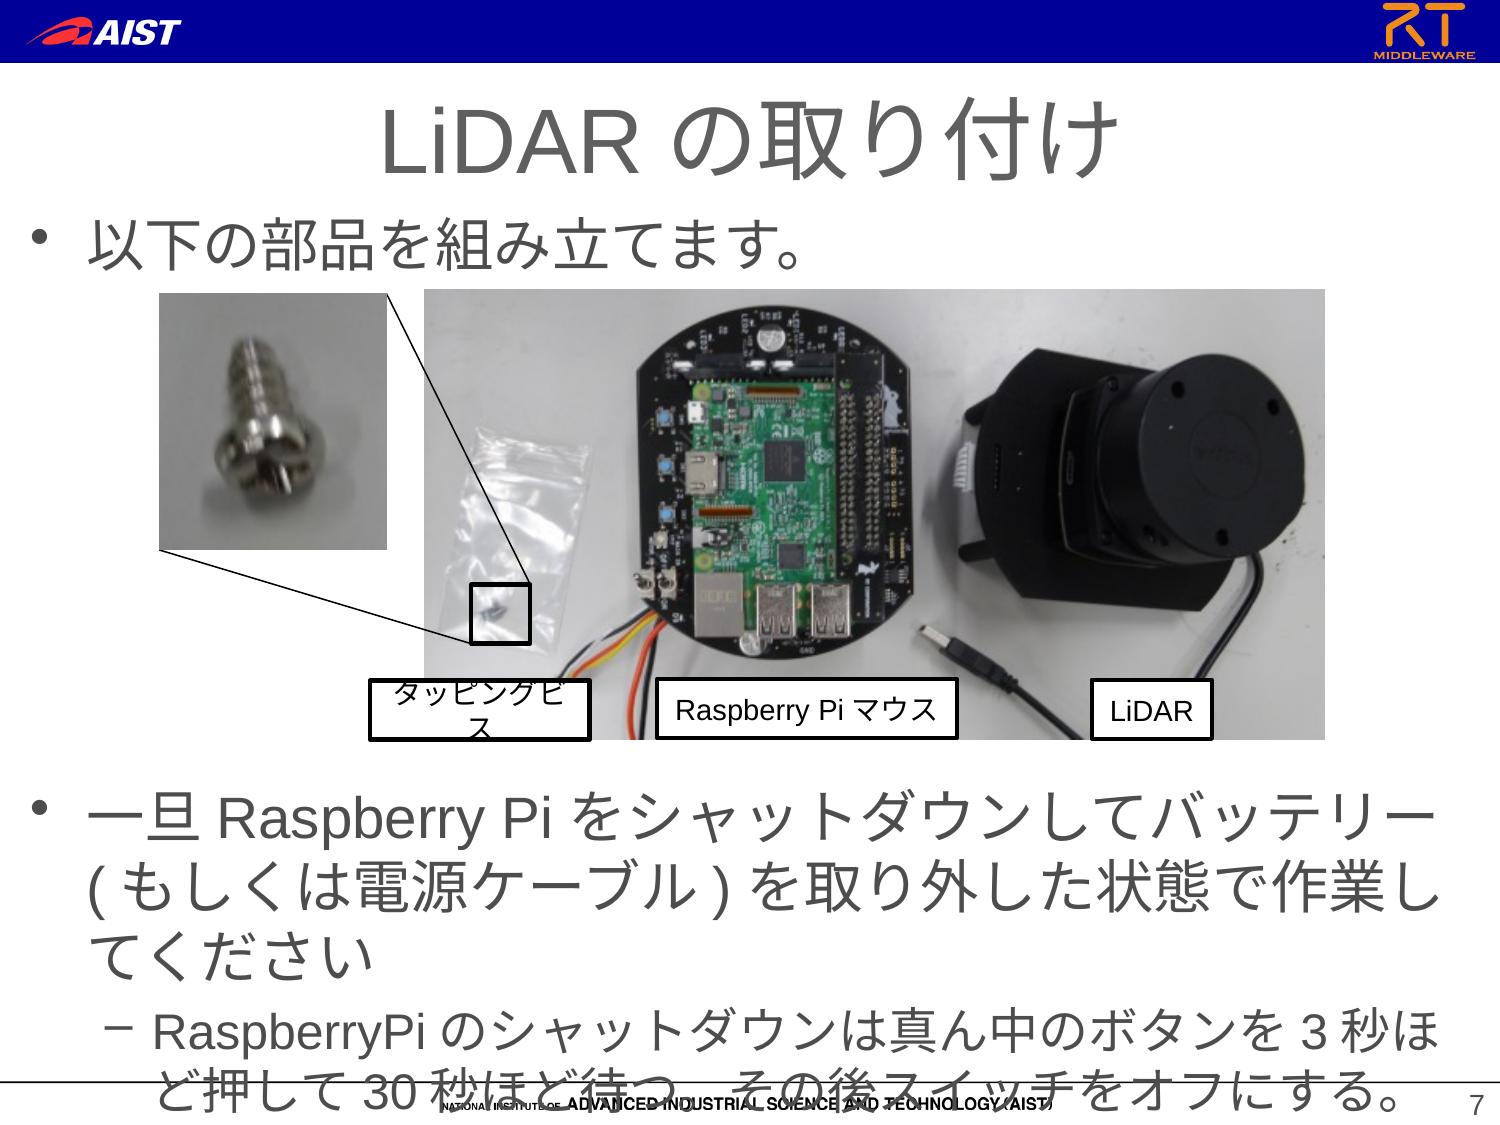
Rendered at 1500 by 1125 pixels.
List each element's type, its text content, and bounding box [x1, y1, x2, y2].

text_box LiDARの取り付け [29, 66, 1474, 208]
text_box タッピングビス [368, 678, 419, 742]
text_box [387, 293, 531, 585]
list 以下の部品を組み立てます。 一旦Raspberry Piをシャットダウンしてバッテリー(もしくは電源ケーブル)を取り外した状態で作業してください RaspberryPiのシャットダウンは真ん中のボタンを3秒ほど押して30秒ほど待つ。その後スイッチをオフにする。 [14, 200, 1489, 1102]
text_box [159, 549, 472, 644]
picture [0, 0, 1500, 63]
picture [159, 293, 387, 551]
picture [442, 1102, 1052, 1110]
slide_number 7 [1149, 1078, 1500, 1125]
picture [424, 289, 1325, 740]
